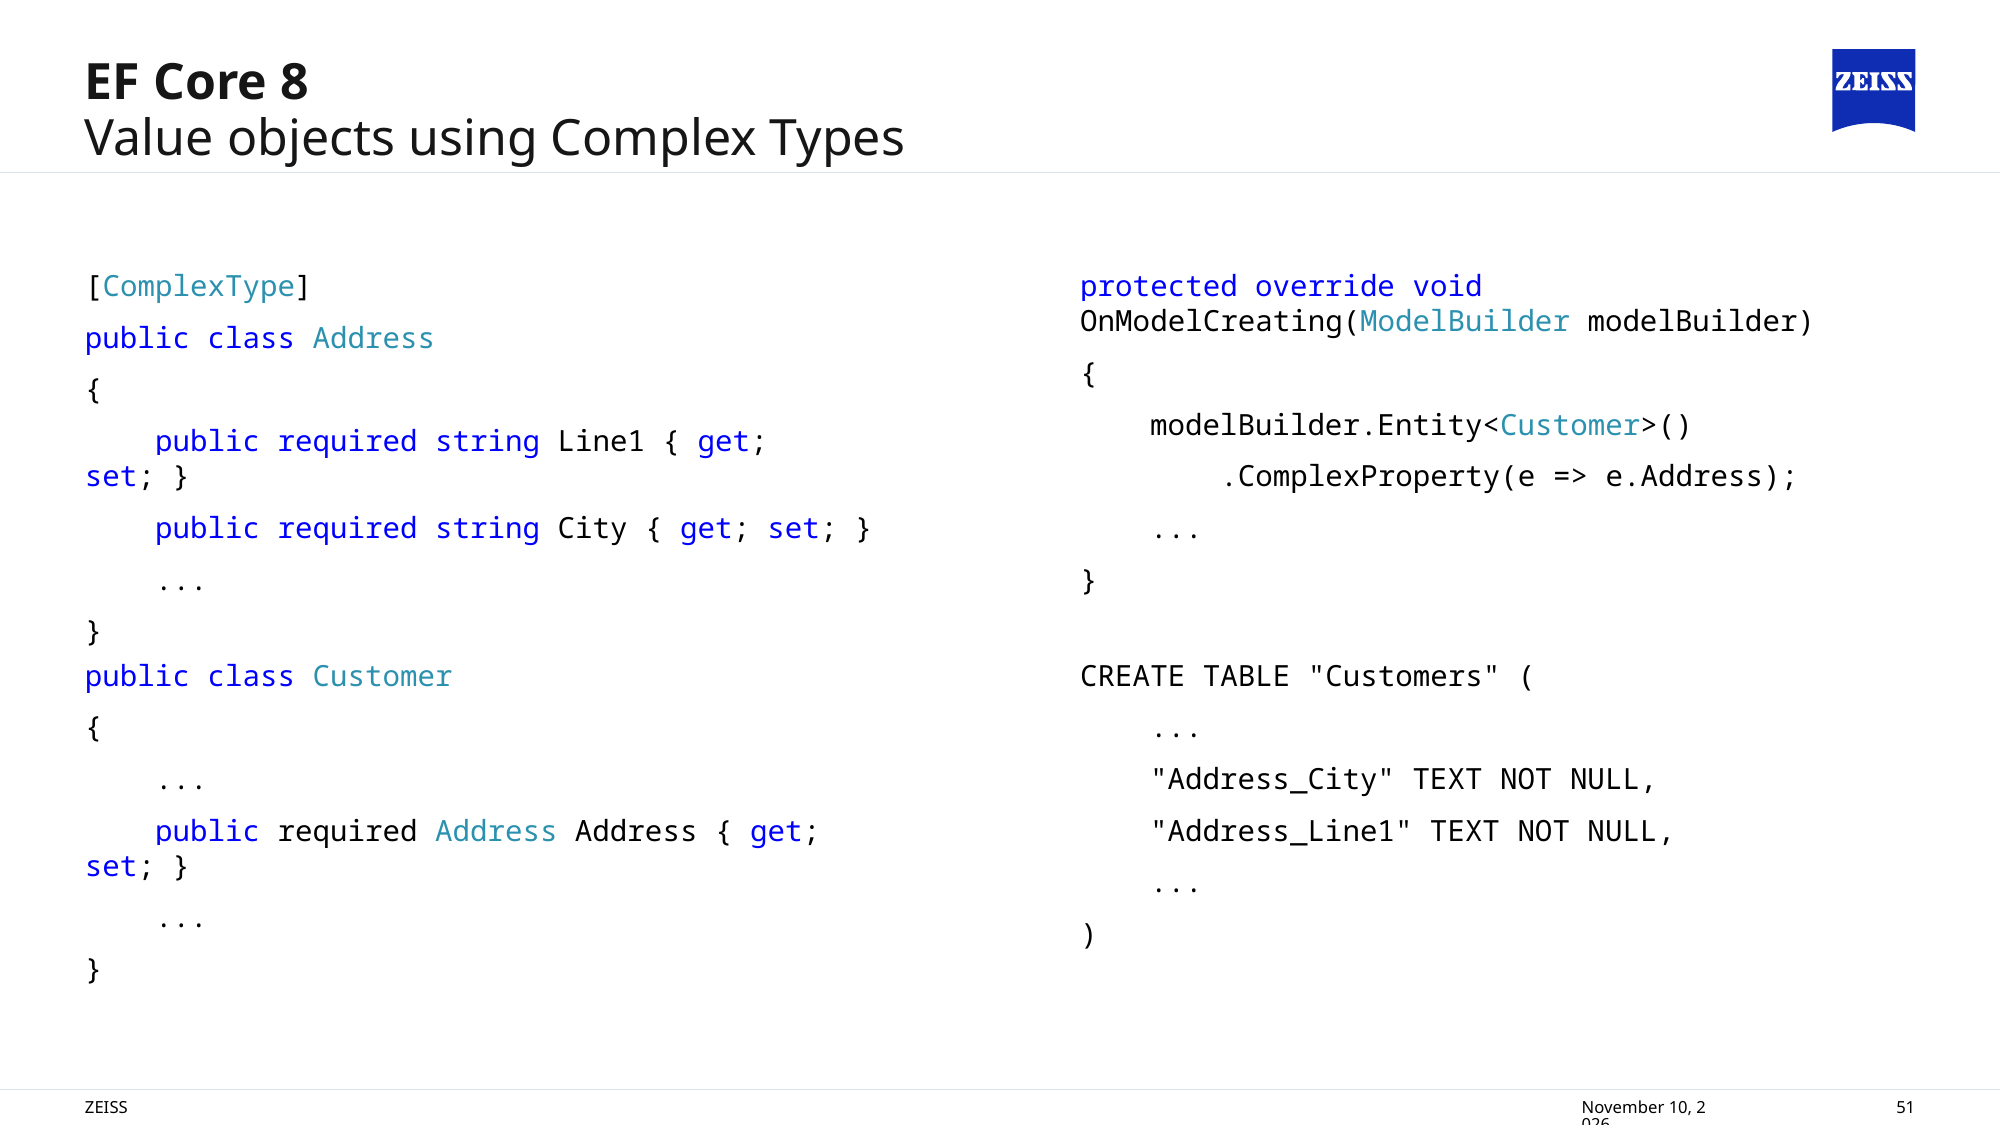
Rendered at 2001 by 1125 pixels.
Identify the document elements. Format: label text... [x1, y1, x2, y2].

list [ComplexType] public class Address { public required string Line1 { get; set; } public required string City { get; set; } ... } [85, 267, 976, 610]
list public class Customer { ... public required Address Address { get; set; } ... } [85, 657, 1017, 1000]
title EF Core 8 [85, 49, 1683, 105]
footer ZEISS [85, 1097, 724, 1118]
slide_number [1581, 1097, 1710, 1118]
list protected override void OnModelCreating(ModelBuilder modelBuilder) { modelBuilder.Entity<Customer>() .ComplexProperty(e => e.Address); ... } [1080, 267, 1916, 610]
list Value objects using Complex Types [85, 105, 1683, 167]
list CREATE TABLE "Customers" ( ... "Address_City" TEXT NOT NULL, "Address_Line1" TEXT NOT NULL, ... ) [1080, 657, 1916, 1000]
slide_number 51 [1885, 1097, 1916, 1118]
